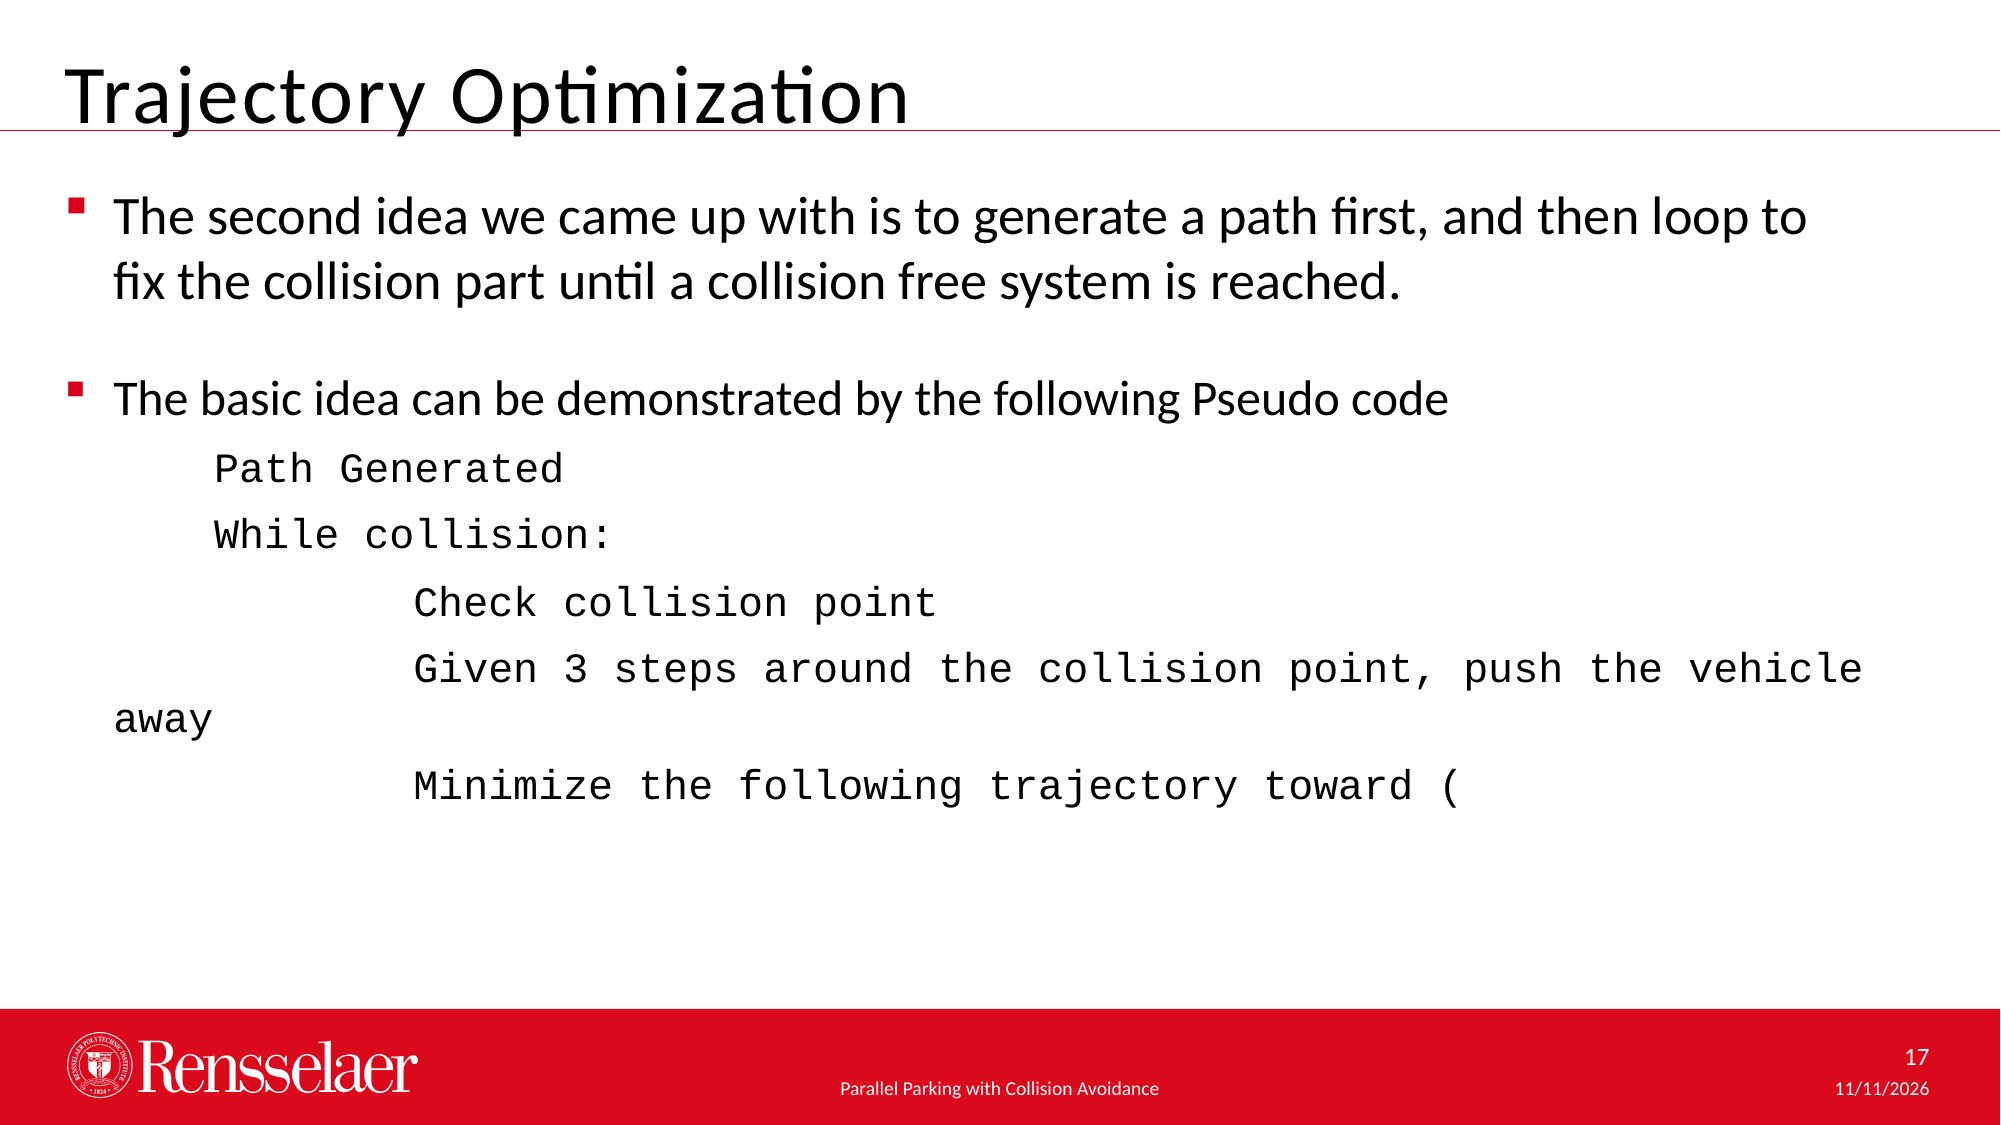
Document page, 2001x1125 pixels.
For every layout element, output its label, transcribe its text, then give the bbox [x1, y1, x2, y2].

list Trajectory Optimization [49, 44, 1870, 131]
picture [67, 1032, 418, 1098]
